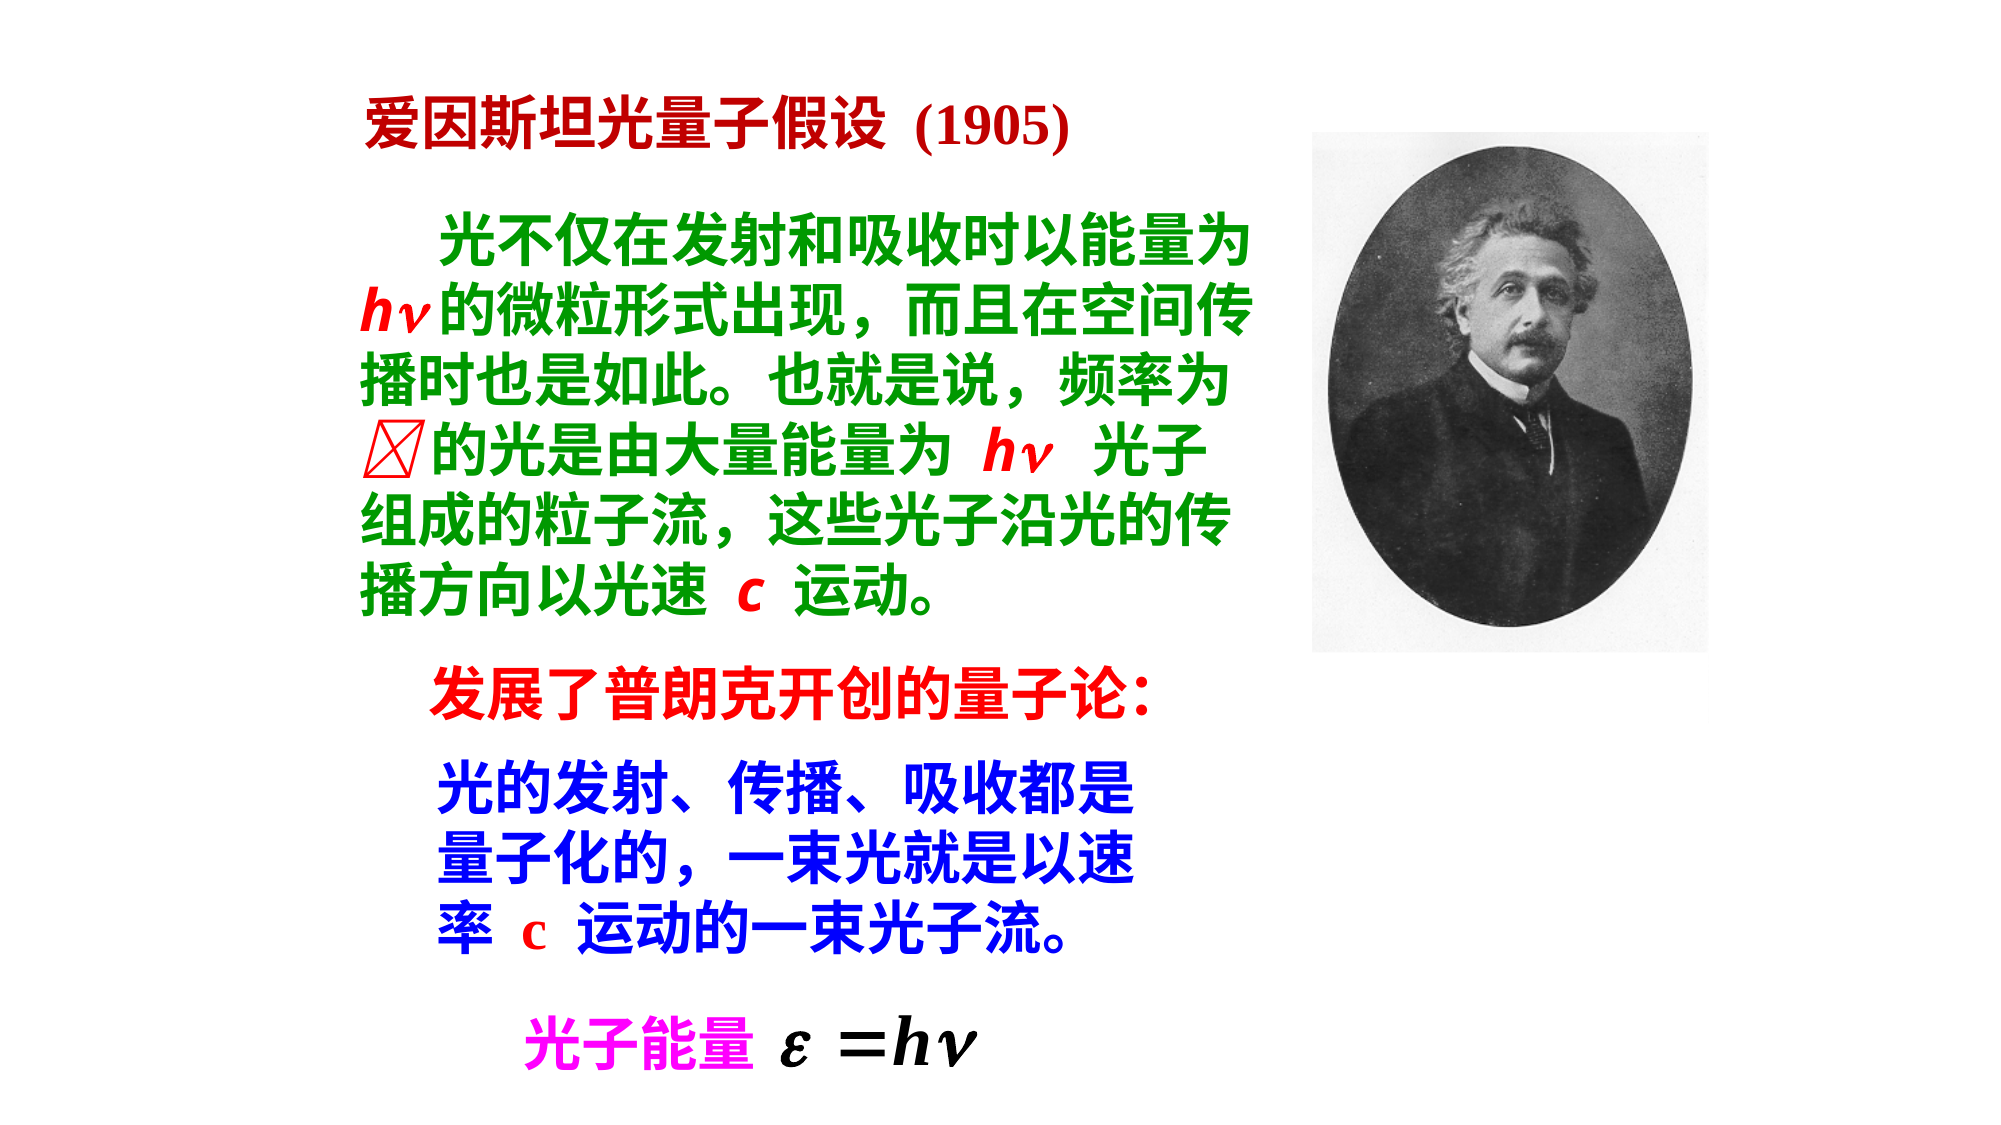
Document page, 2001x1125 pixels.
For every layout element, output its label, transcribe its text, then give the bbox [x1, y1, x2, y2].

text_box 光的发射、传播、吸收都是 量子化的，一束光就是以速 率 c 运动的一束光子流。 [421, 743, 1296, 969]
text_box 发展了普朗克开创的量子论： [413, 649, 1201, 735]
text_box 爱因斯坦光量子假设 (1905) [348, 78, 1086, 164]
text_box 光子能量 [508, 999, 766, 1085]
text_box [1306, 132, 1709, 748]
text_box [767, 999, 996, 1084]
text_box 光不仅在发射和吸收时以能量为h的微粒形式出现，而且在空间传播时也是如此。也就是说，频率为 的光是由大量能量为 h 光子组成的粒子流，这些光子沿光的传播方向以光速 c 运动。 [344, 196, 1270, 631]
